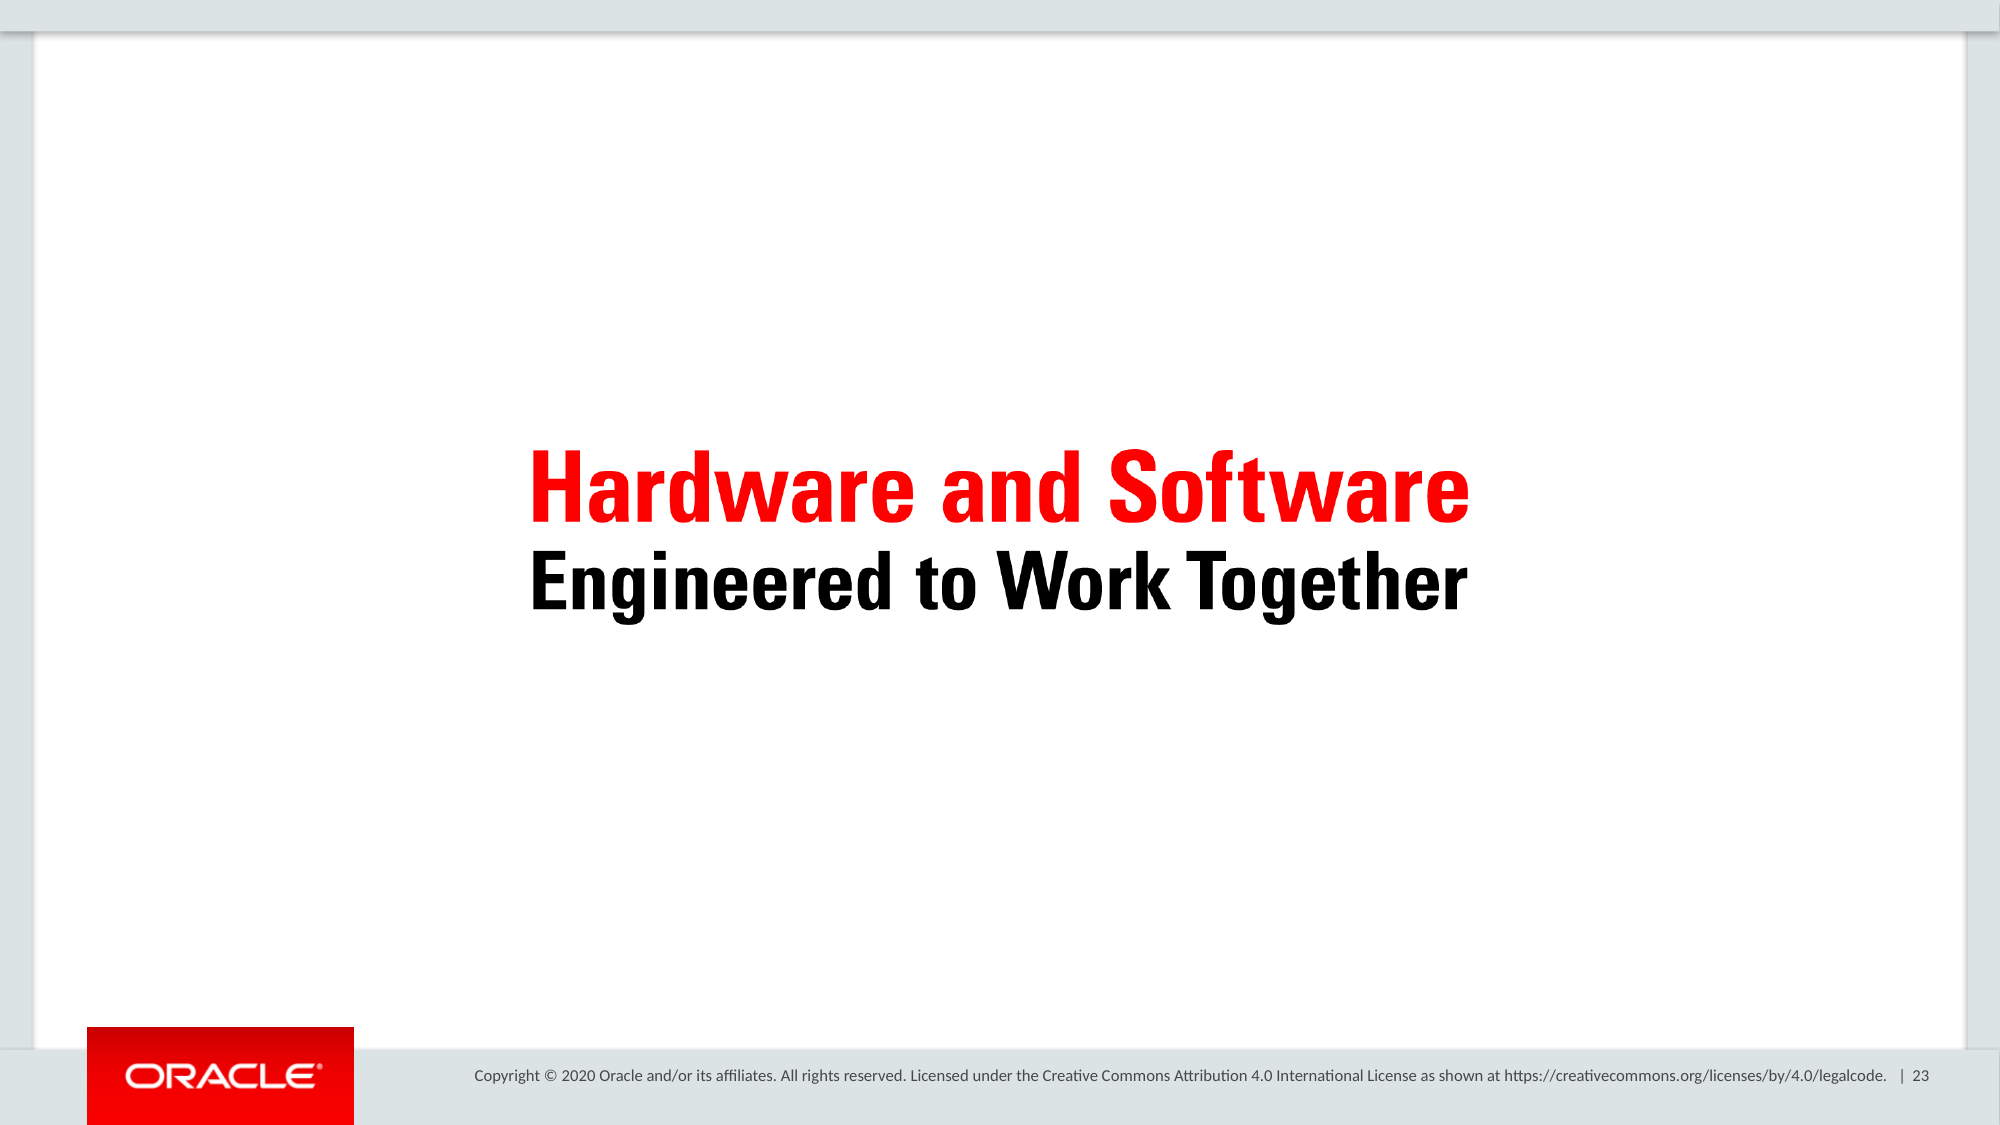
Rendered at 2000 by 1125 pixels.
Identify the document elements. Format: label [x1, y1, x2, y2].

picture [87, 1027, 354, 1125]
picture [462, 379, 1537, 680]
